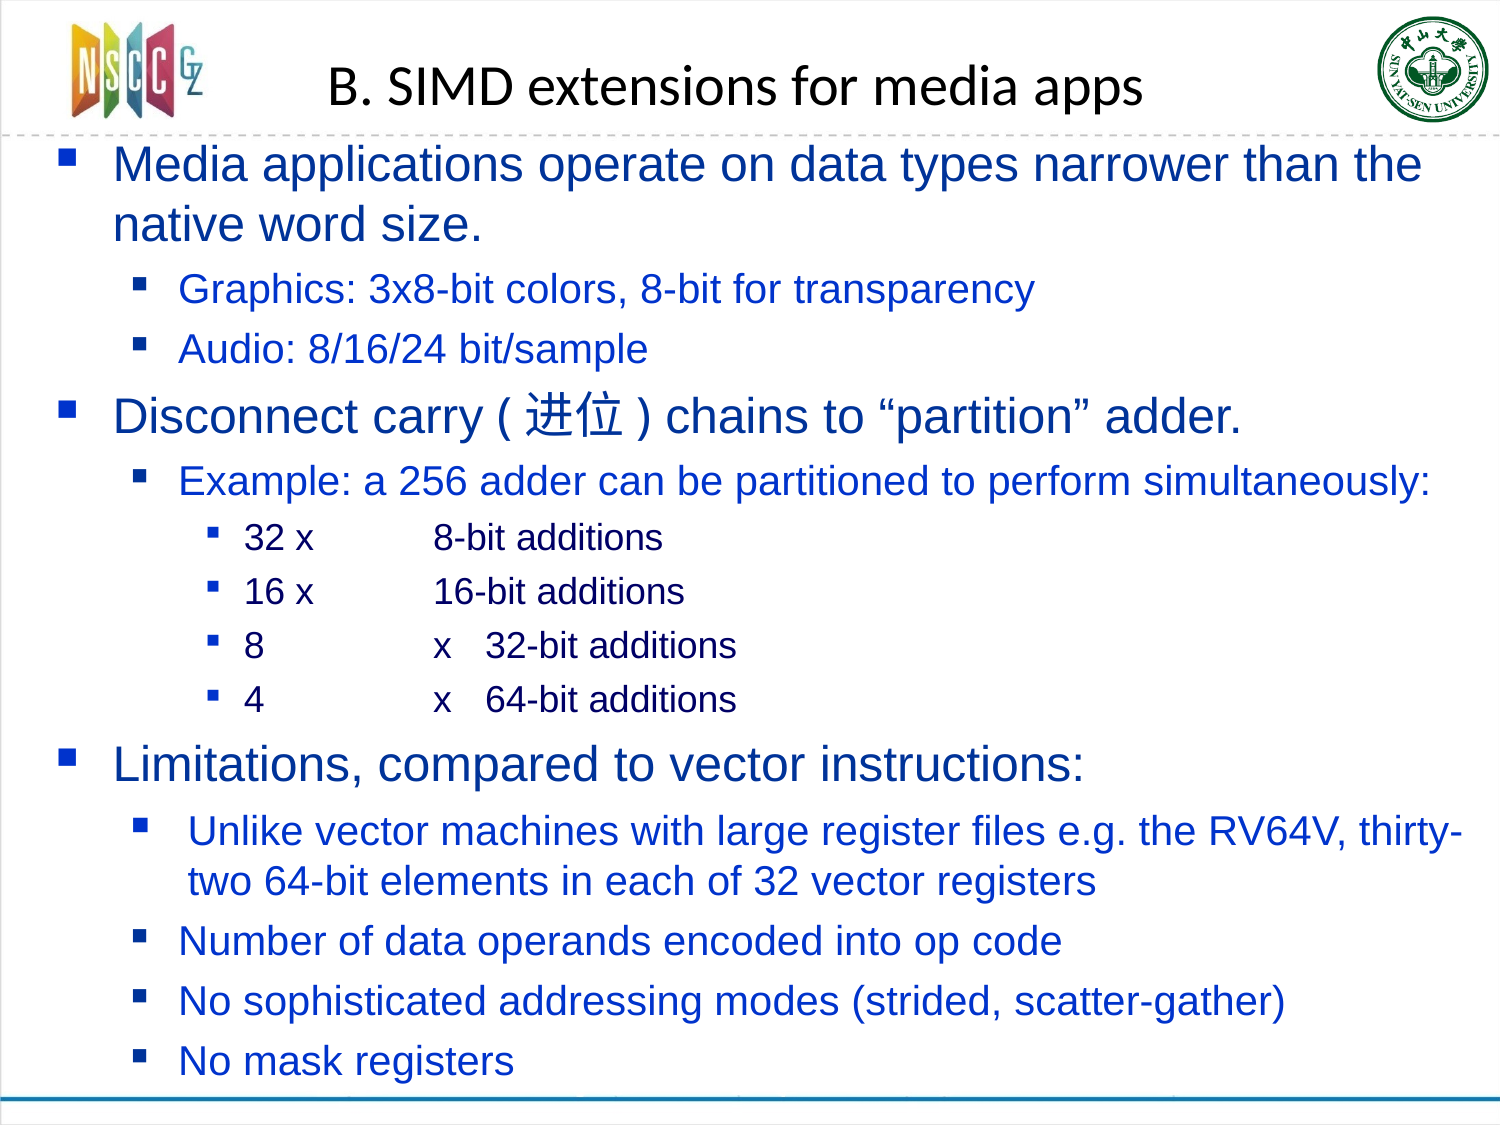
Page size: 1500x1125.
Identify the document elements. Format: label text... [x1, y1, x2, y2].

text_box Media applications operate on data types narrower than the native word size. Graphics: 3x8-bit colors, 8-bit for transparency Audio: 8/16/24 bit/sample Disconnect carry (进位) chains to “partition” adder. Example: a 256 adder can be partitioned to perform simultaneously: 32 x 8-bit additions 16 x 16-bit additions 8 x 32-bit additions 4 x 64-bit additions Limitations, compared to vector instructions: Unlike vector machines with large register files e.g. the RV64V, thirty-two 64-bit elements in each of 32 vector registers Number of data operands encoded into op code No sophisticated addressing modes (strided, scatter-gather) No mask registers [54, 129, 1471, 1084]
picture [0, 0, 1500, 1125]
title B. SIMD extensions for media apps [23, 0, 1447, 177]
